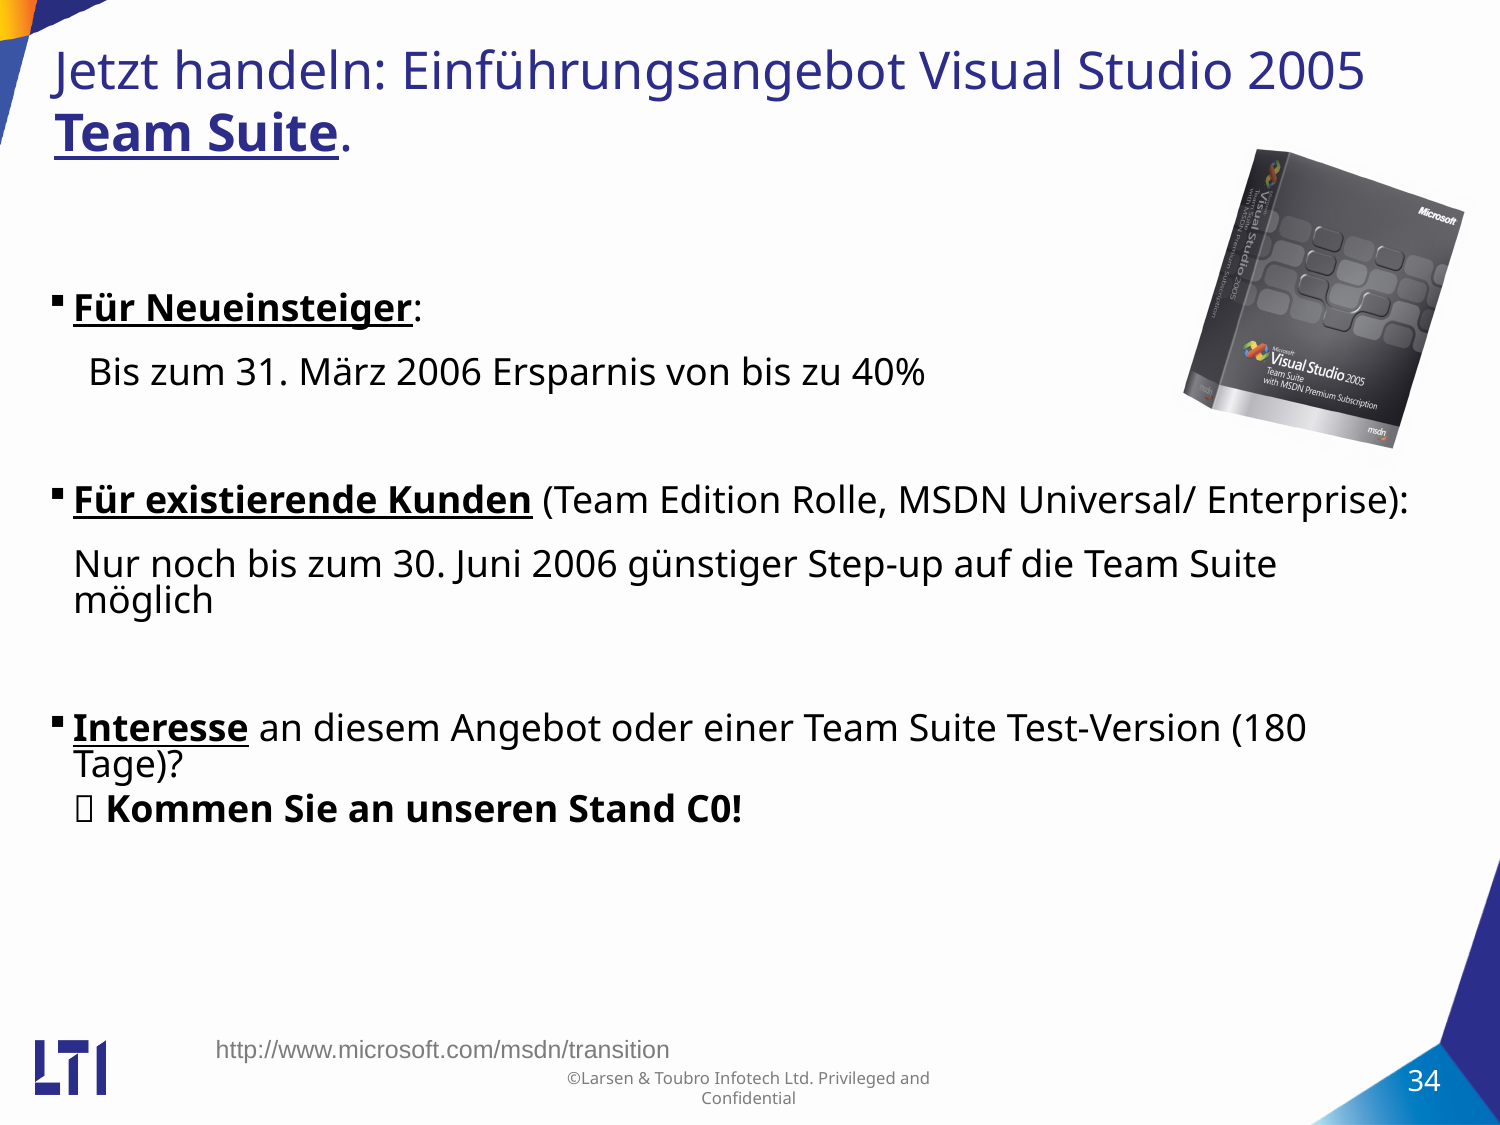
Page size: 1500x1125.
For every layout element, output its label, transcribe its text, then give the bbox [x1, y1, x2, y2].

list Für Neueinsteiger: Bis zum 31. März 2006 Ersparnis von bis zu 40% Für existierende Kunden (Team Edition Rolle, MSDN Universal/ Enterprise): Nur noch bis zum 30. Juni 2006 günstiger Step-up auf die Team Suite möglich Interesse an diesem Angebot oder einer Team Suite Test-Version (180 Tage)?  Kommen Sie an unseren Stand C0! [49, 292, 1424, 994]
picture [0, 0, 110, 145]
picture [1203, 159, 1479, 446]
picture [35, 1040, 106, 1095]
title Jetzt handeln: Einführungsangebot Visual Studio 2005 Team Suite. [54, 37, 1424, 164]
text_box http://www.microsoft.com/msdn/transition [200, 1026, 687, 1071]
picture [1288, 854, 1500, 1125]
